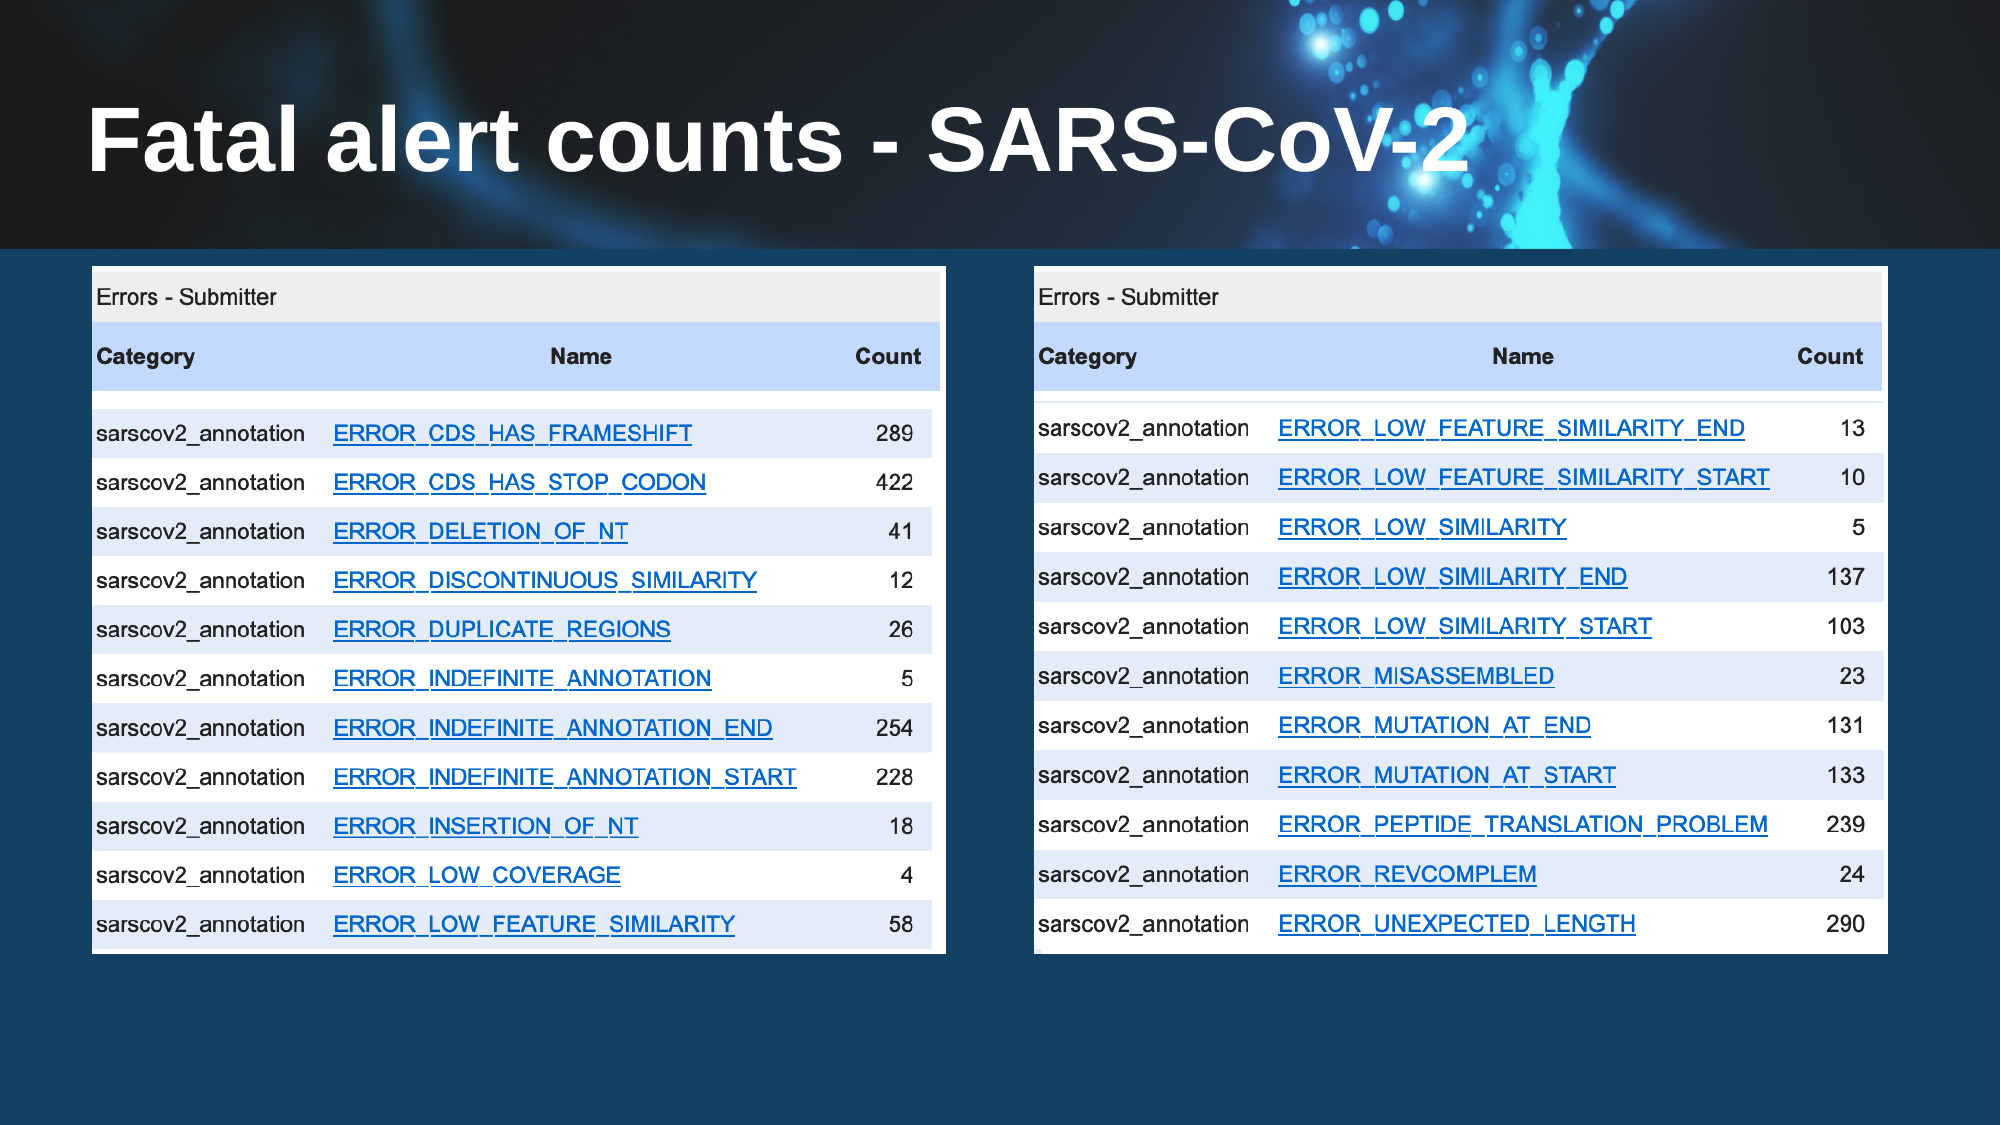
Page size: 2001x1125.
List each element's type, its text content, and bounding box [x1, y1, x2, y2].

title Fatal alert counts - SARS-CoV-2 [71, 64, 1911, 219]
picture [1034, 266, 1888, 954]
picture [0, 0, 2000, 248]
picture [92, 266, 946, 954]
